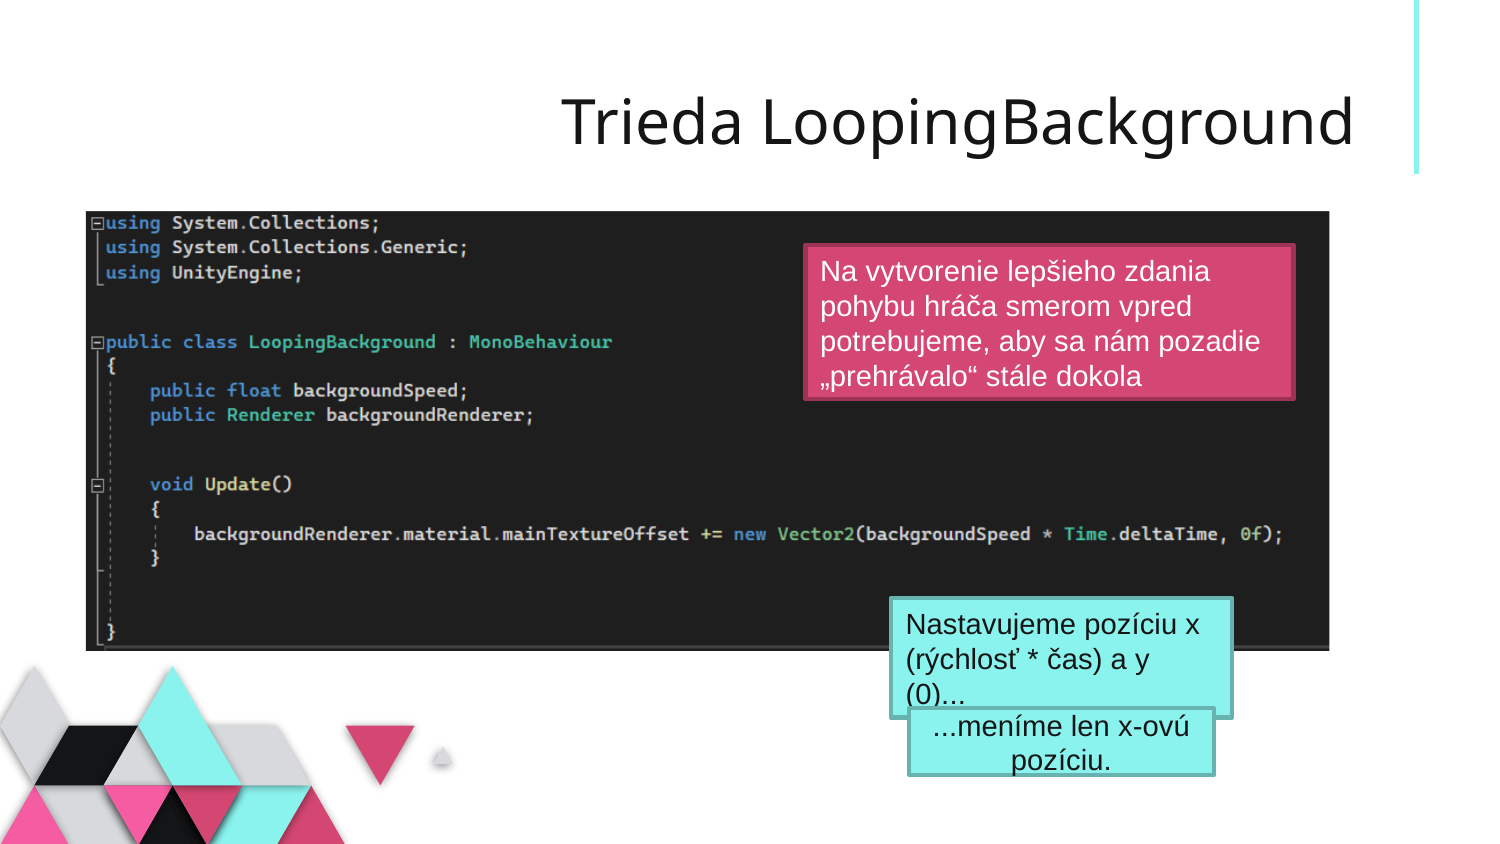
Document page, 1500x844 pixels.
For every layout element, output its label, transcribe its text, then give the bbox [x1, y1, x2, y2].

text_box ...meníme len x-ovú pozíciu. [907, 706, 1216, 777]
picture [85, 211, 1330, 651]
text_box Nastavujeme pozíciu x (rýchlosť * čas) a y (0)... [889, 660, 1234, 720]
title Trieda LoopingBackground [43, 76, 1372, 172]
